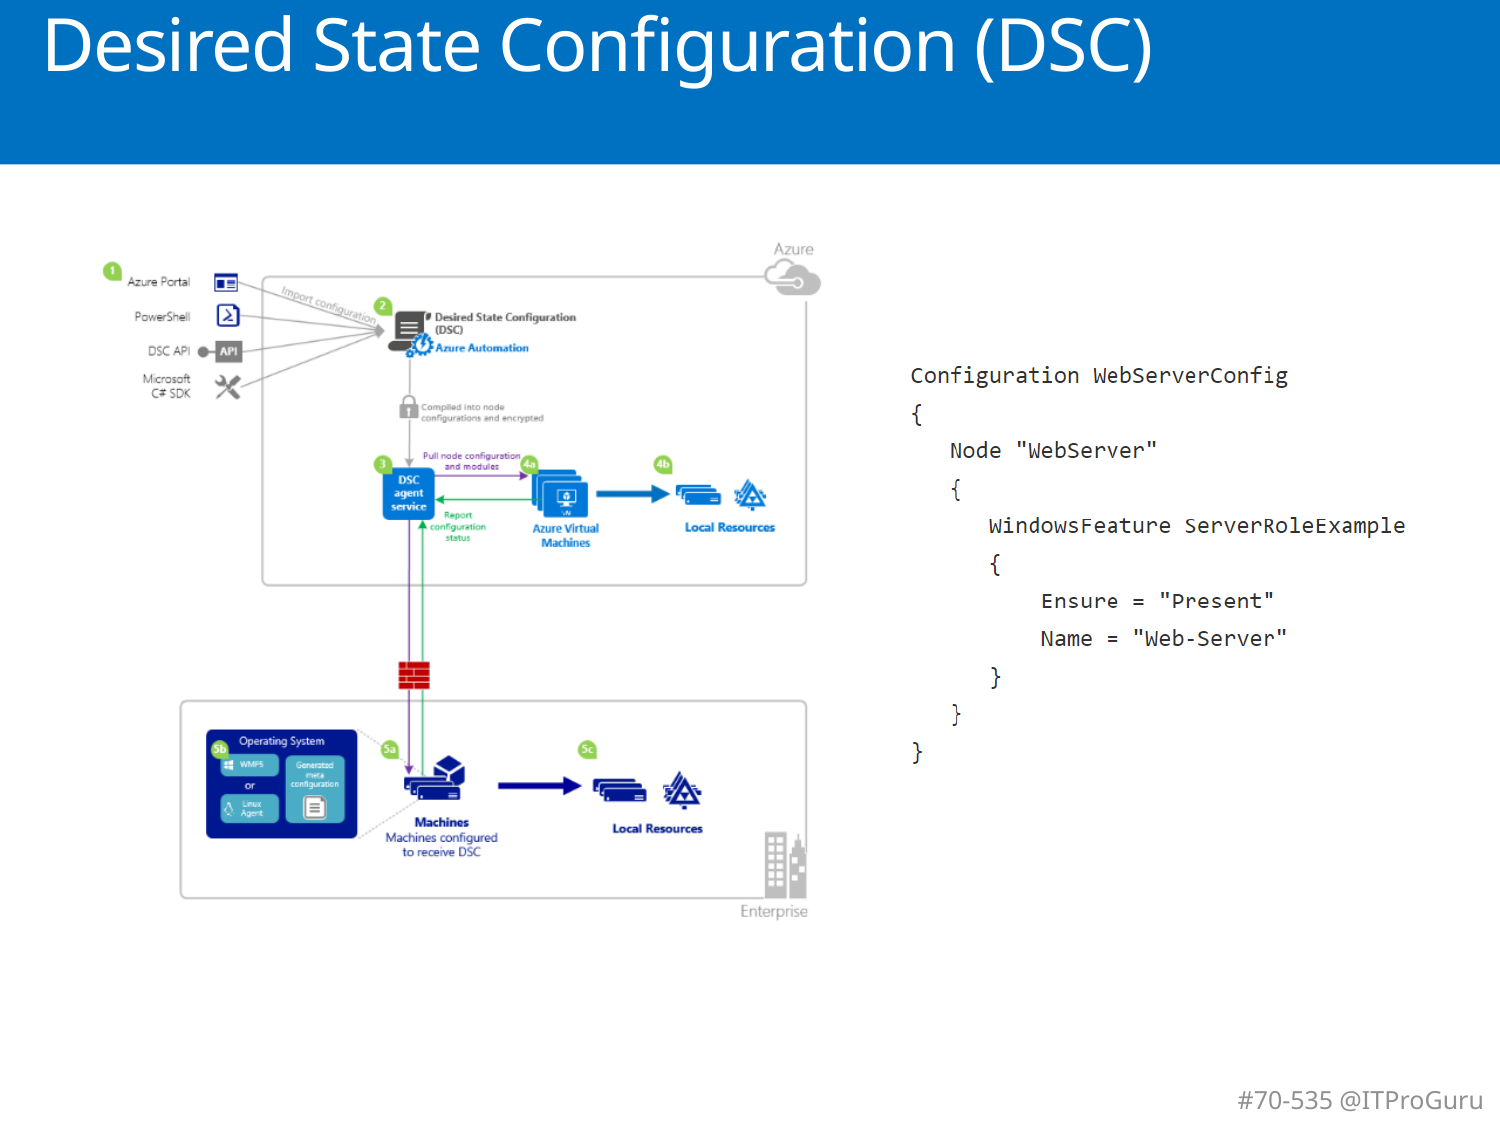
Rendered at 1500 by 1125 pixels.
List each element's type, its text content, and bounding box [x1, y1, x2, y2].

picture [75, 225, 847, 931]
picture [878, 349, 1425, 776]
title Desired State Configuration (DSC) [22, 0, 1472, 148]
